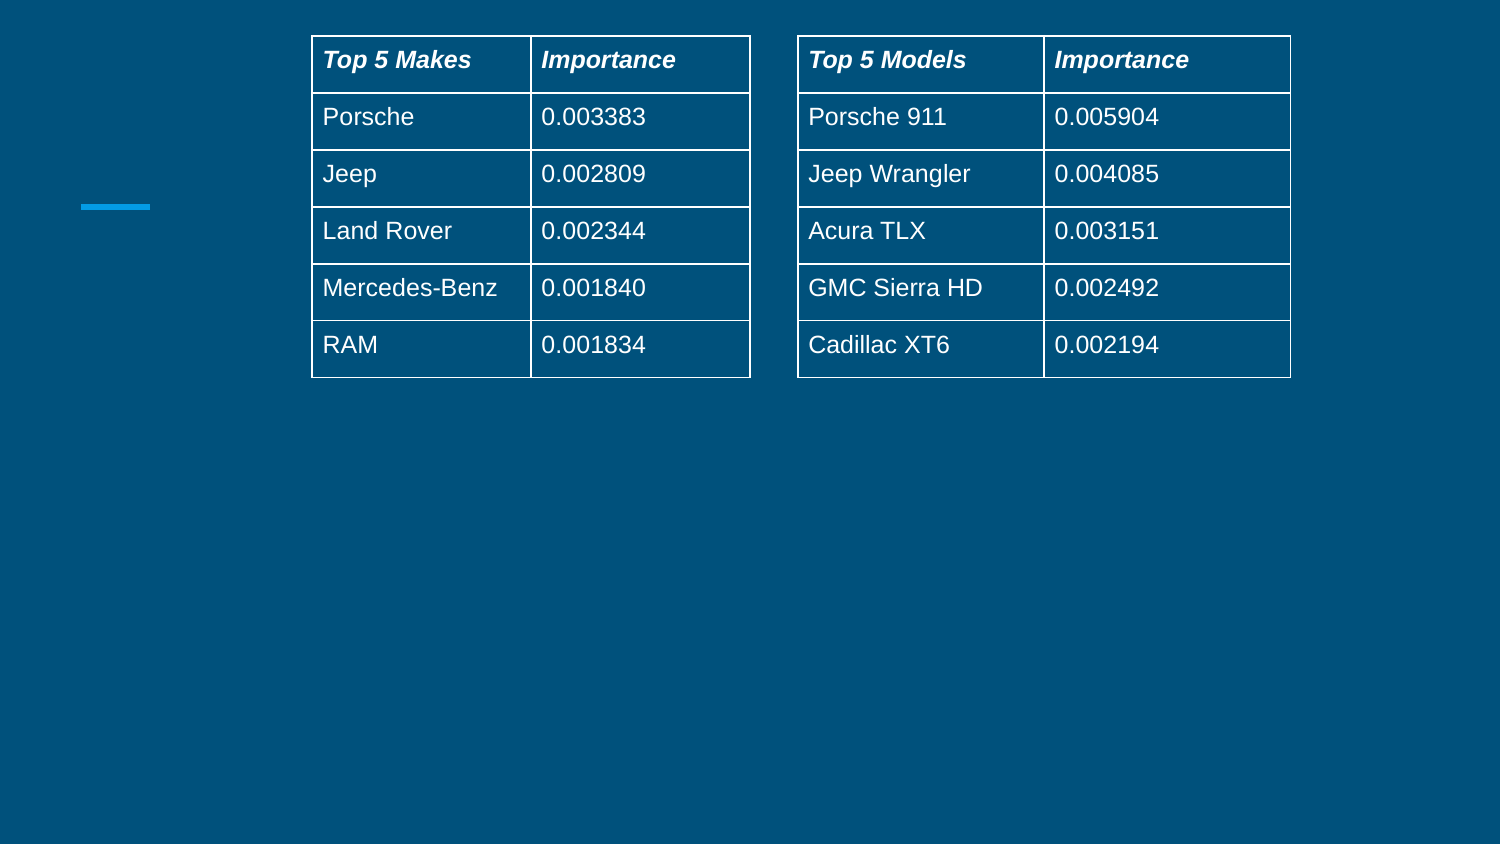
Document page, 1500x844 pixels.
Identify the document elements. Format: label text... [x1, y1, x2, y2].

table_cell Acura TLX [799, 208, 1043, 263]
table_header Top 5 Makes [313, 37, 530, 92]
table_cell Cadillac XT6 [799, 321, 1043, 377]
table_cell 0.002492 [1045, 265, 1290, 320]
table_cell 0.003151 [1045, 208, 1290, 263]
table_cell 0.005904 [1045, 94, 1290, 149]
table_cell Jeep [313, 151, 530, 206]
table_cell 0.001840 [532, 265, 749, 320]
table_cell 0.001834 [532, 321, 749, 377]
table_cell Mercedes-Benz [313, 265, 530, 320]
table_cell Jeep Wrangler [799, 151, 1043, 206]
table_header Importance [1045, 37, 1290, 92]
table_cell Porsche [313, 94, 530, 149]
table_cell 0.002344 [532, 208, 749, 263]
table_cell 0.003383 [532, 94, 749, 149]
table_cell 0.002194 [1045, 321, 1290, 377]
table_header Importance [532, 37, 749, 92]
table_cell RAM [313, 321, 530, 377]
table_cell 0.004085 [1045, 151, 1290, 206]
table_header Top 5 Models [799, 37, 1043, 92]
table_cell 0.002809 [532, 151, 749, 206]
table_cell Porsche 911 [799, 94, 1043, 149]
table_cell GMC Sierra HD [799, 265, 1043, 320]
table_cell Land Rover [313, 208, 530, 263]
